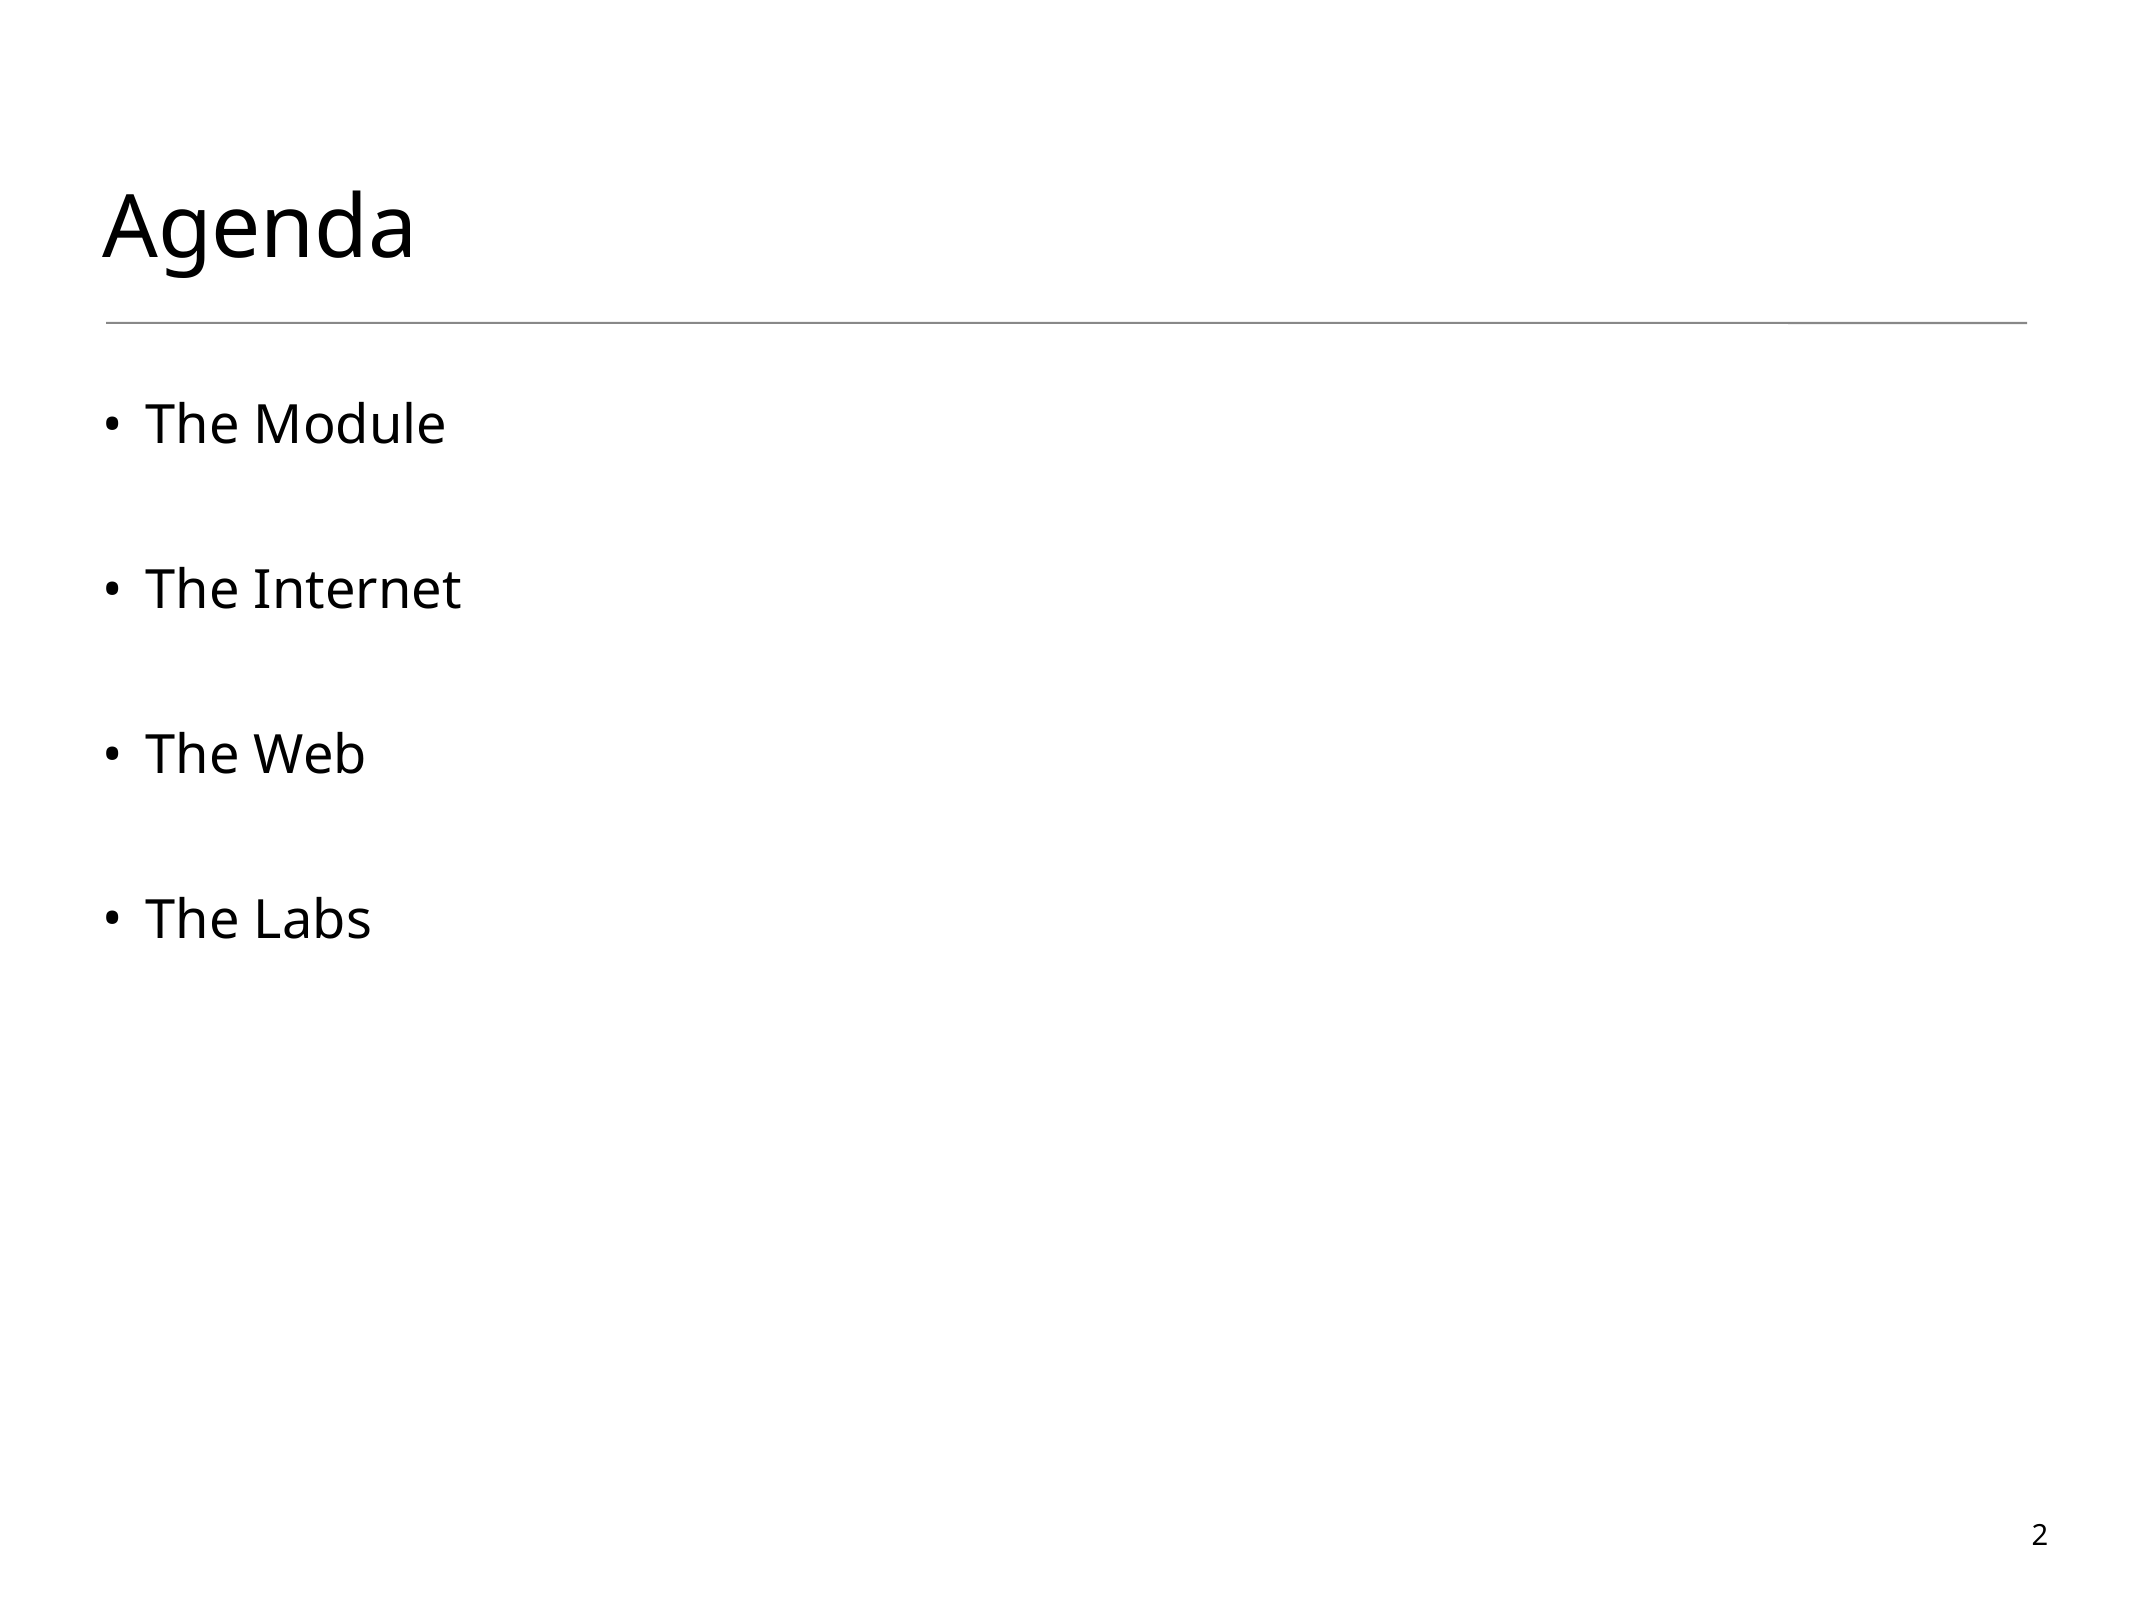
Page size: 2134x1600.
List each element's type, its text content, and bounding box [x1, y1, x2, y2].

list The Module The Internet The Web The Labs [93, 381, 2040, 1459]
title Agenda [93, 54, 2040, 284]
slide_number 2 [2012, 1508, 2064, 1559]
